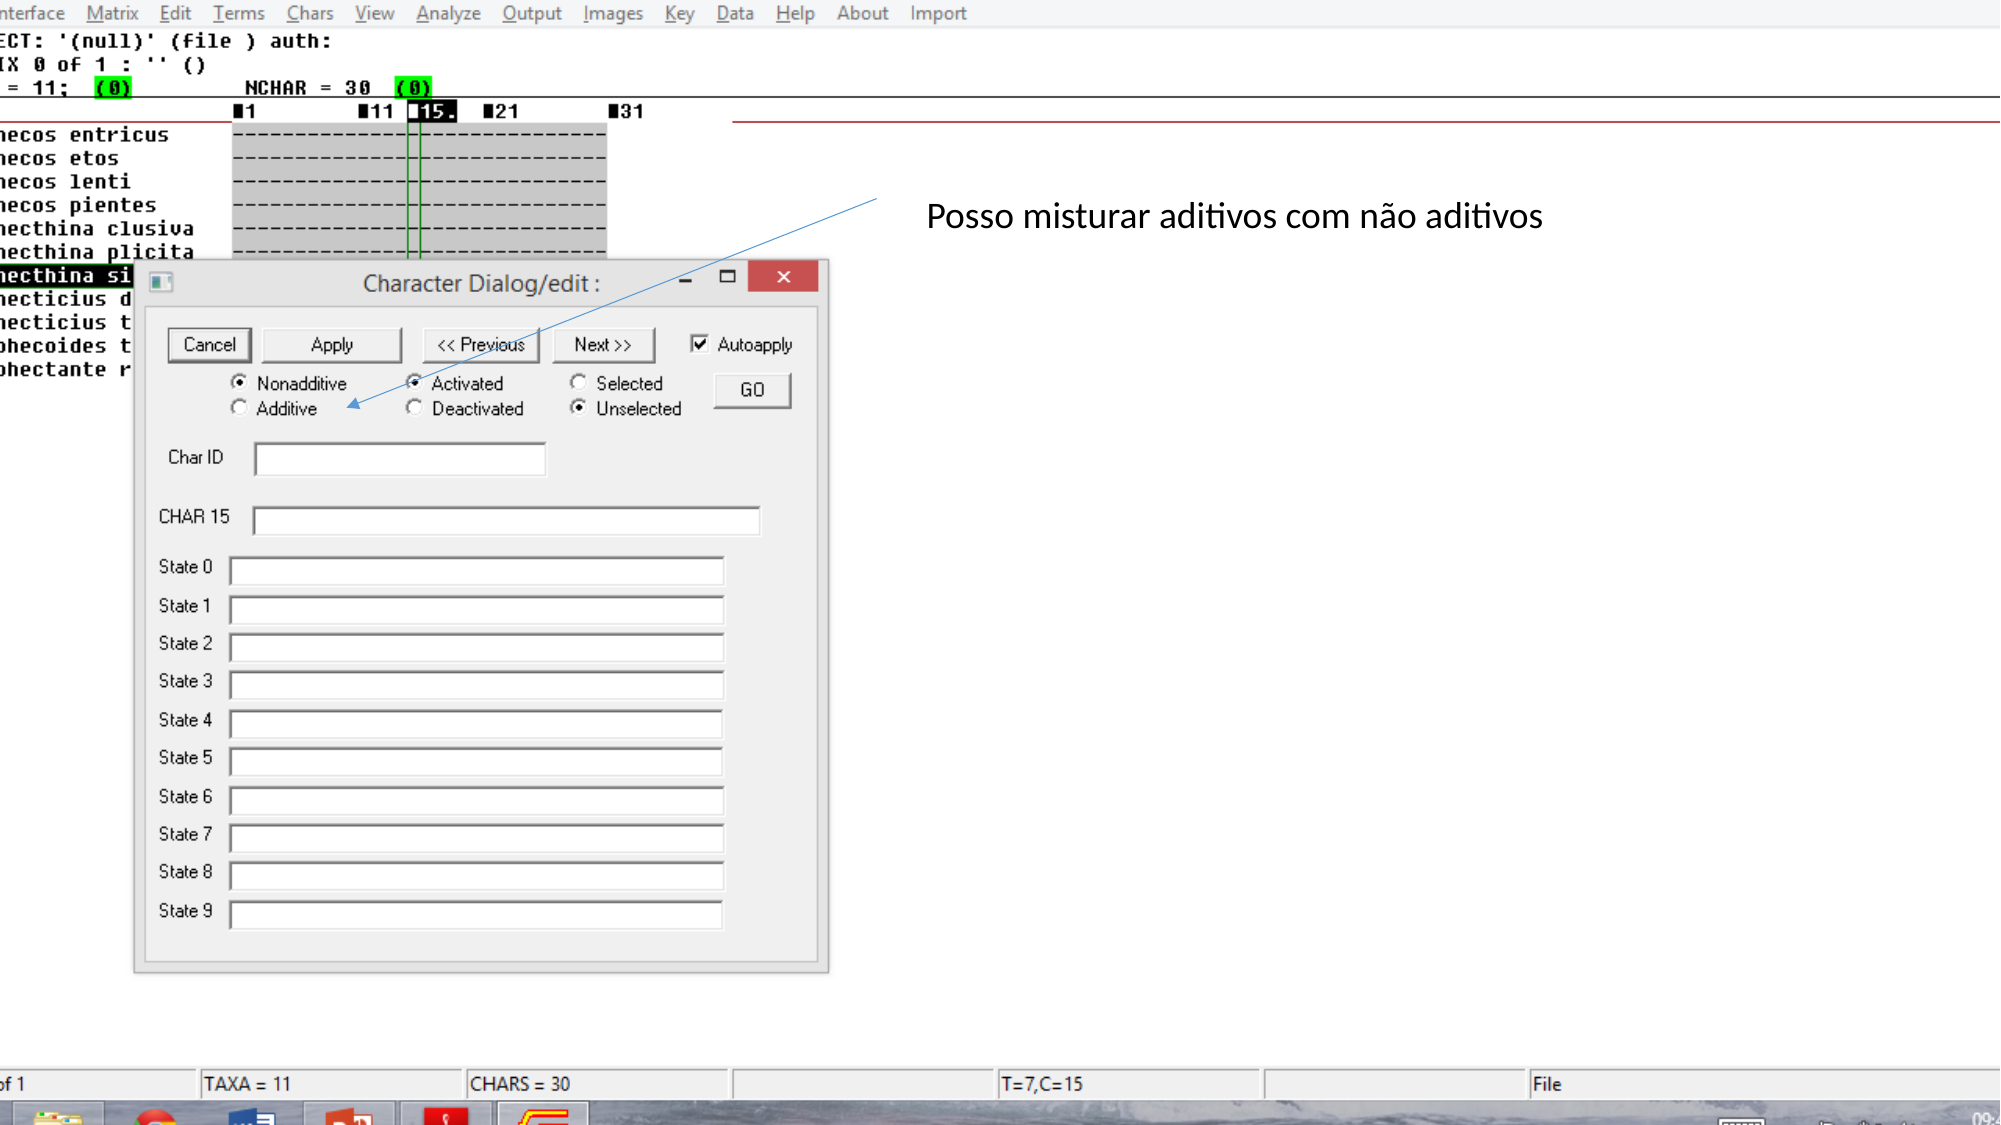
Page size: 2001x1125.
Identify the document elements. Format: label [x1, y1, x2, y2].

picture [0, 0, 2000, 1125]
text_box [346, 198, 877, 408]
